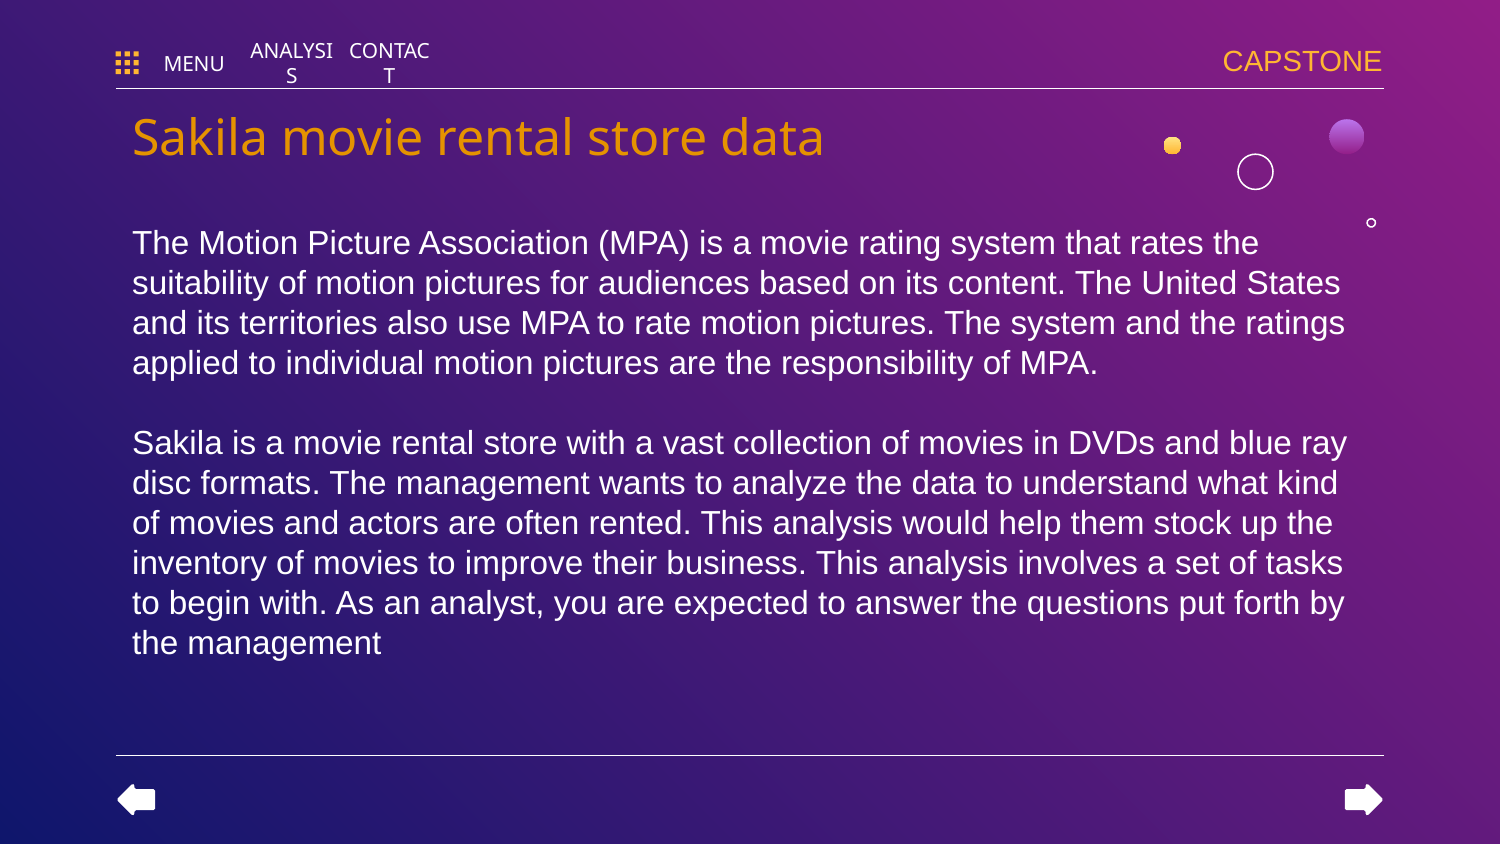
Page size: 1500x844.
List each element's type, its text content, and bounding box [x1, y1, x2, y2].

text_box MENU [151, 45, 237, 81]
text_box CAPSTONE [1158, 34, 1383, 85]
text_box ANALYSIS [248, 45, 335, 81]
subtitle The Motion Picture Association (MPA) is a movie rating system that rates the suitability of motion pictures for audiences based on its content. The United States and its territories also use MPA to rate motion pictures. The system and the ratings applied to individual motion pictures are the responsibility of MPA. Sakila is a movie rental store with a vast collection of movies in DVDs and blue ray disc formats. The management wants to analyze the data to understand what kind of movies and actors are often rented. This analysis would help them stock up the inventory of movies to improve their business. This analysis involves a set of tasks to begin with. As an analyst, you are expected to answer the questions put forth by the management [117, 206, 1383, 756]
text_box [109, 45, 145, 81]
title Sakila movie rental store data [117, 90, 1383, 191]
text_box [115, 50, 139, 75]
text_box [1163, 136, 1182, 155]
text_box CONTACT [346, 45, 433, 81]
text_box [117, 784, 156, 816]
text_box [1329, 119, 1365, 155]
text_box [1344, 784, 1383, 816]
